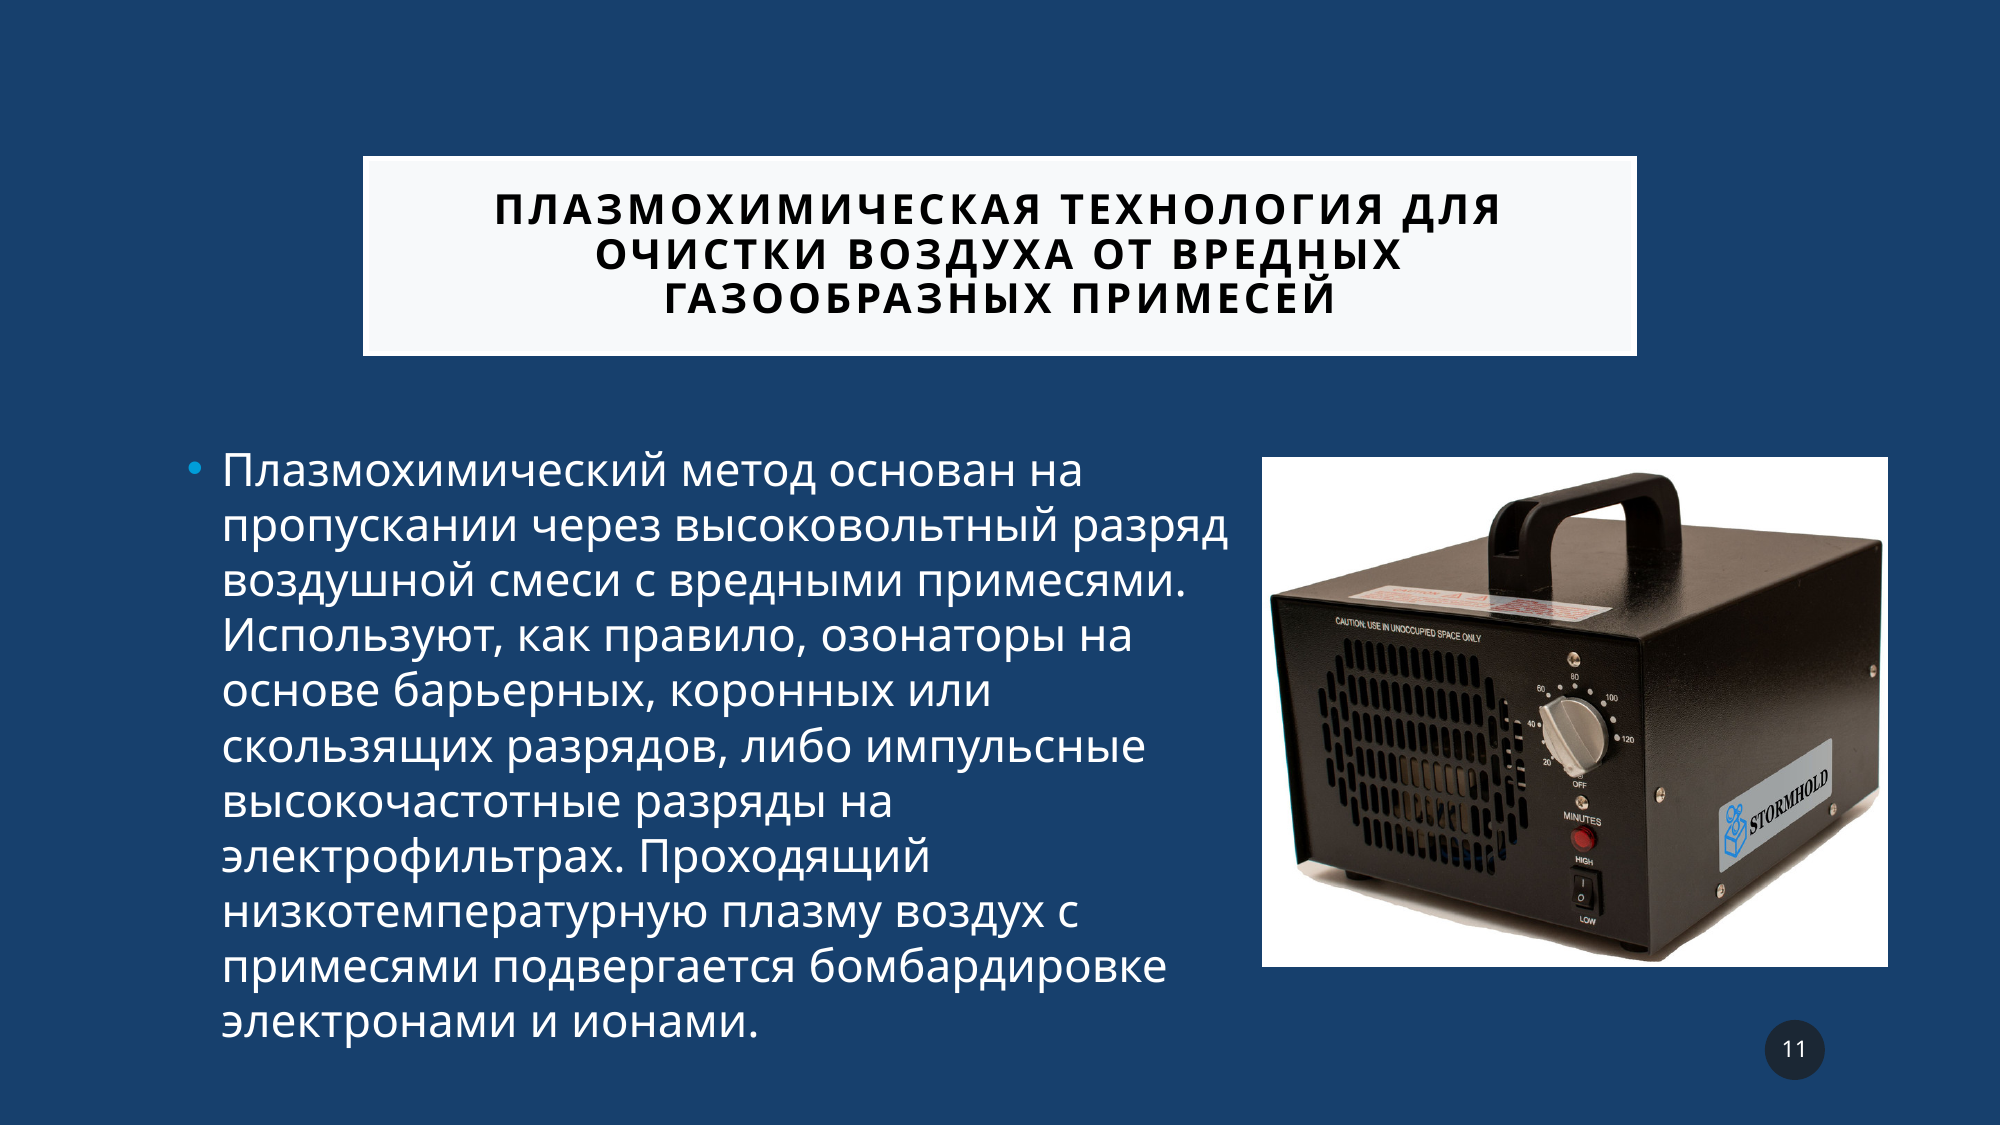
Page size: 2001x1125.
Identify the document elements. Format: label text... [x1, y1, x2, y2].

slide_number 11 [1764, 1019, 1825, 1080]
picture [1262, 457, 1888, 967]
title Плазмохимическая технология для очистки воздуха от вредных газообразных примесей [363, 156, 1637, 356]
list Плазмохимический метод основан на пропускании через высоковольтный разряд воздушной смеси с вредными примесями. Используют, как правило, озонаторы на основе барьерных, коронных или скользящих разрядов, либо импульсные высокочастотные разряды на электрофильтрах. Проходящий низкотемпературную плазму воздух с примесями подвергается бомбардировке электронами и ионами. [171, 432, 1285, 1058]
